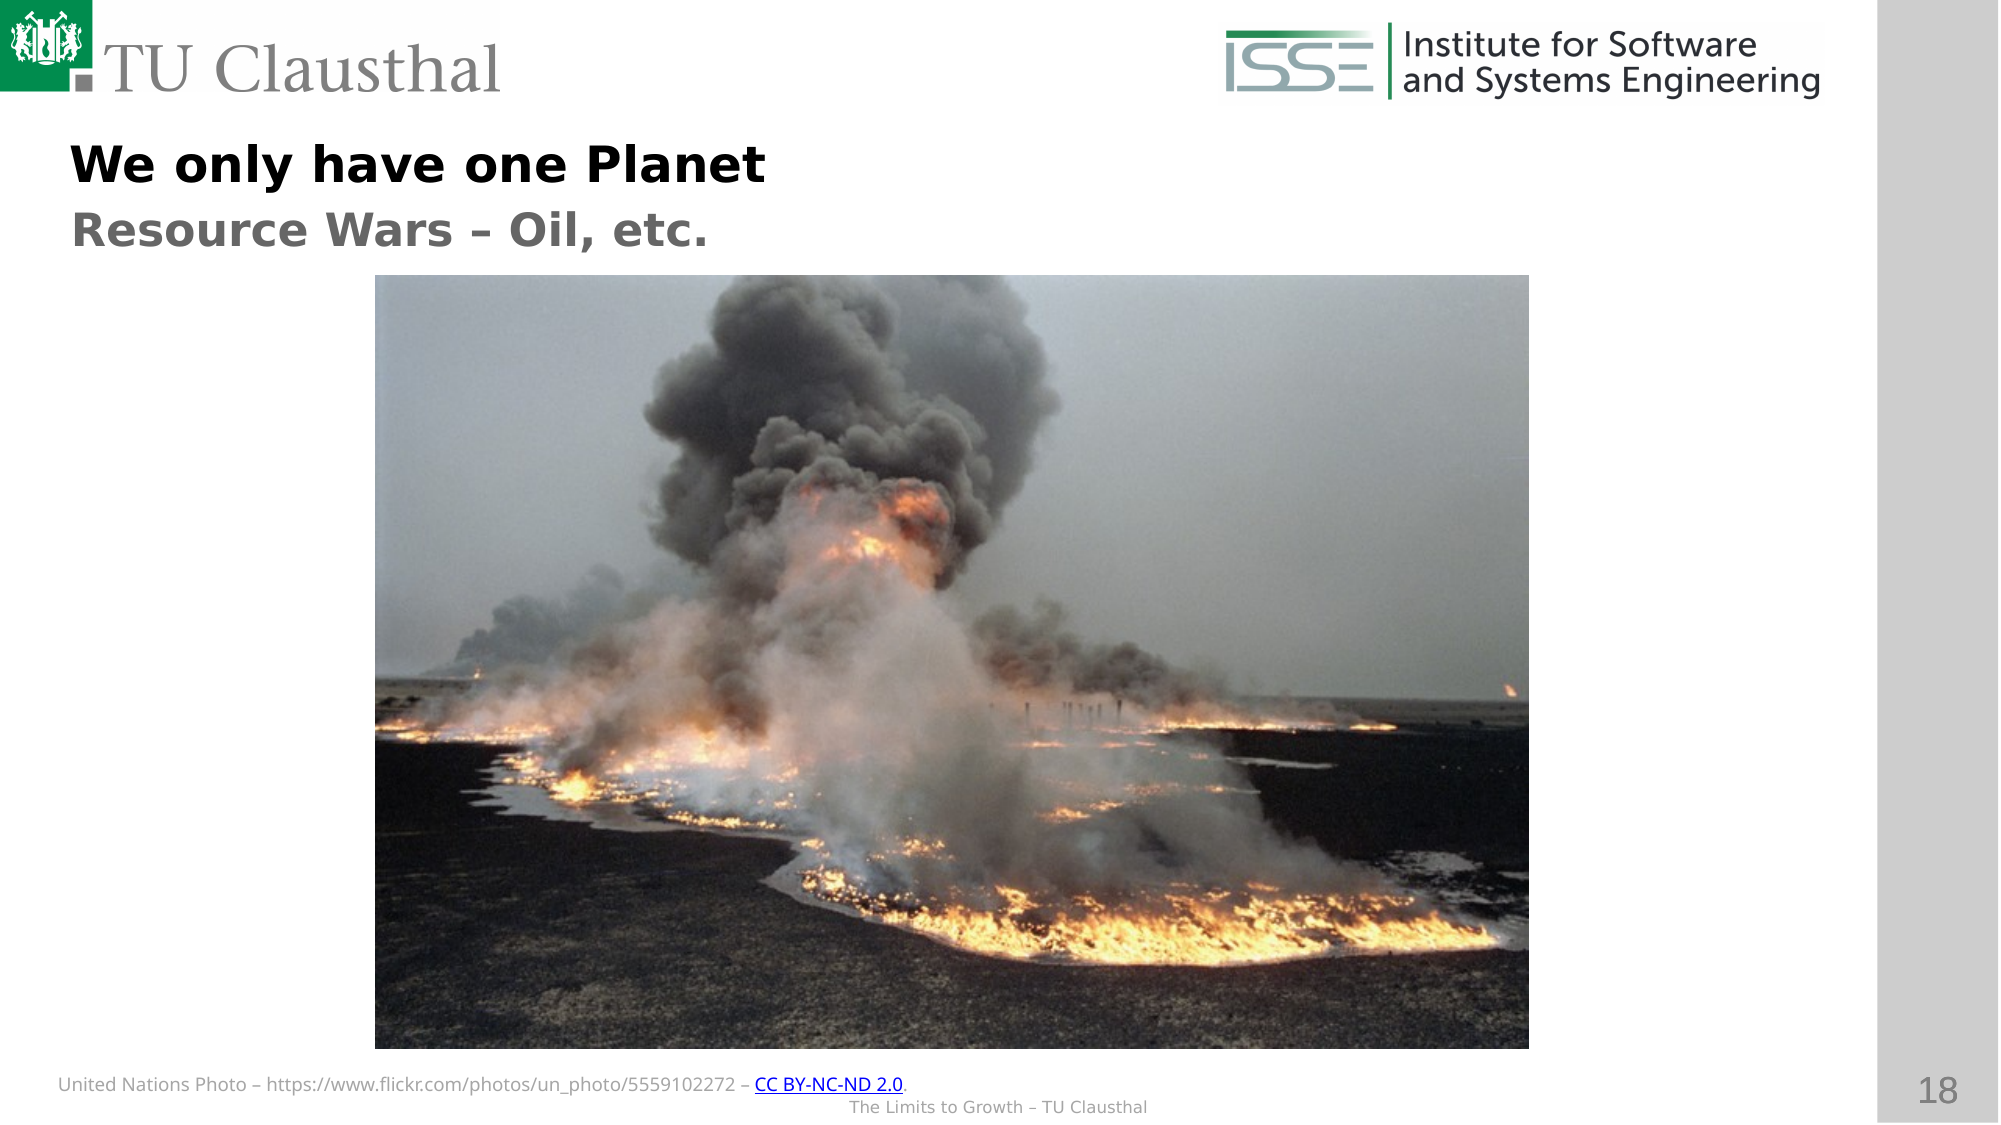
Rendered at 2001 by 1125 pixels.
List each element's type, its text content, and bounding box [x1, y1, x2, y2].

picture [0, 0, 500, 92]
text_box United Nations Photo – https://www.flickr.com/photos/un_photo/5559102272 – CC BY-NC-ND 2.0. [43, 1064, 1319, 1106]
text_box Resource Wars – Oil, etc. [70, 188, 1769, 269]
text_box We only have one Planet [54, 125, 1817, 206]
picture [374, 275, 1529, 1049]
picture [1218, 22, 1825, 106]
